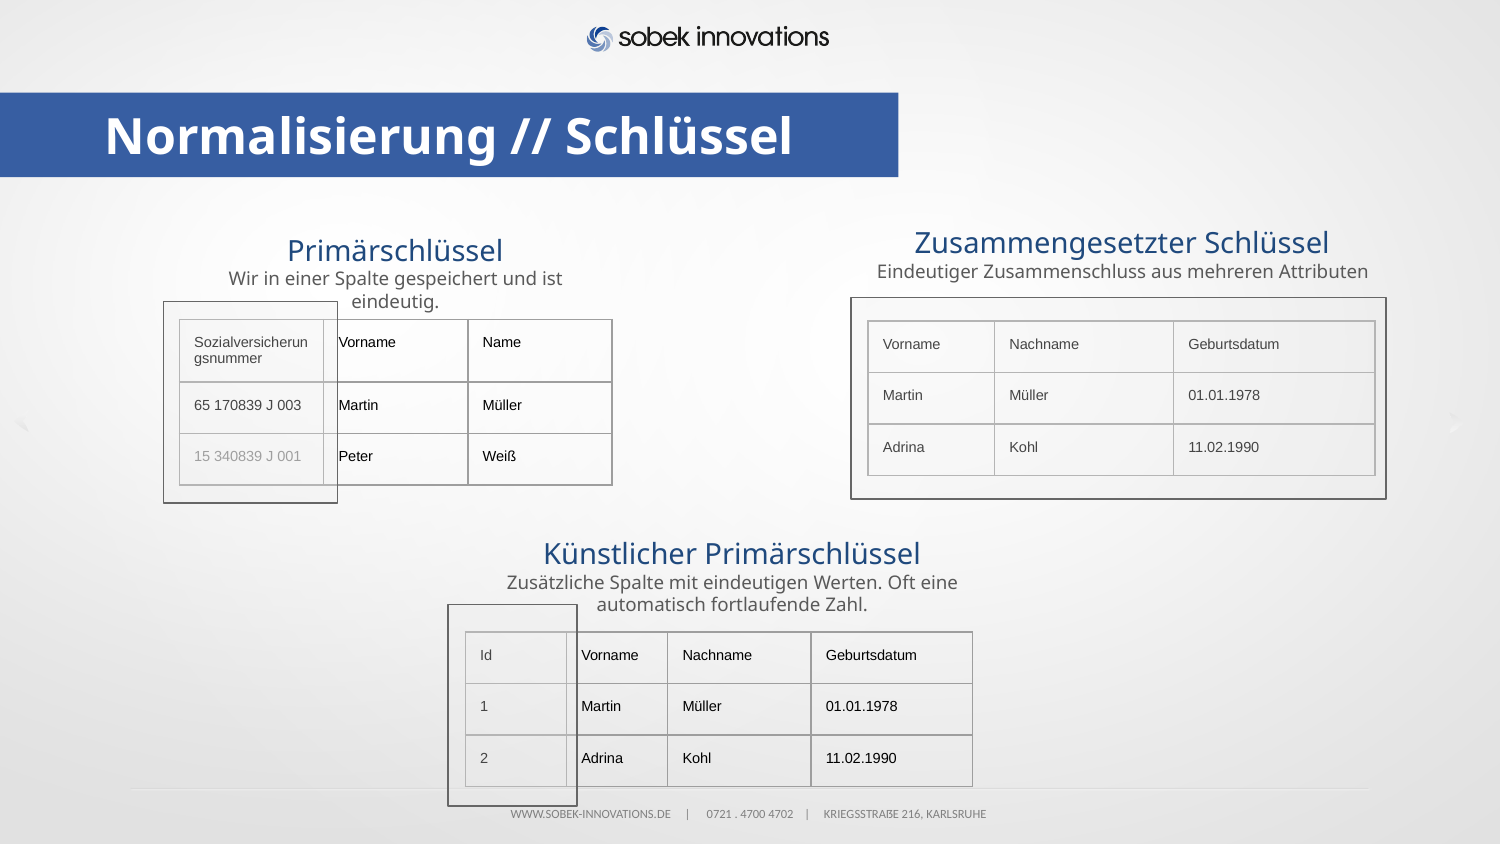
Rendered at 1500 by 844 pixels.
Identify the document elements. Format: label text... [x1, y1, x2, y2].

table_cell Müller [469, 383, 611, 433]
picture [0, 0, 1500, 844]
table_header Nachname [668, 633, 810, 683]
table_cell 11.02.1990 [812, 736, 972, 786]
text_box Künstlicher Primärschlüssel Zusätzliche Spalte mit eindeutigen Werten. Oft eine automatisch fortlaufende Zahl. [460, 520, 1004, 586]
table_cell Martin [338, 383, 467, 433]
table_cell 01.01.1978 [812, 684, 972, 734]
text_box Primärschlüssel Wir in einer Spalte gespeichert und ist eindeutig. [188, 216, 603, 282]
table_header Name [469, 320, 611, 381]
text_box Zusammengesetzter Schlüssel Eindeutiger Zusammenschluss aus mehreren Attributen [851, 209, 1394, 274]
table_cell Müller [668, 684, 810, 734]
table_cell Martin [578, 684, 667, 734]
title Normalisierung // Schlüssel [0, 92, 899, 178]
table_cell Kohl [668, 736, 810, 786]
table_cell Weiß [469, 434, 611, 484]
table_cell Peter [338, 434, 467, 484]
table_header Vorname [578, 633, 667, 683]
text_box [163, 301, 338, 503]
table_cell Adrina [578, 736, 667, 786]
table_header Geburtsdatum [812, 633, 972, 683]
text_box [448, 604, 578, 806]
table_header Vorname [338, 320, 467, 381]
text_box [851, 297, 1386, 499]
